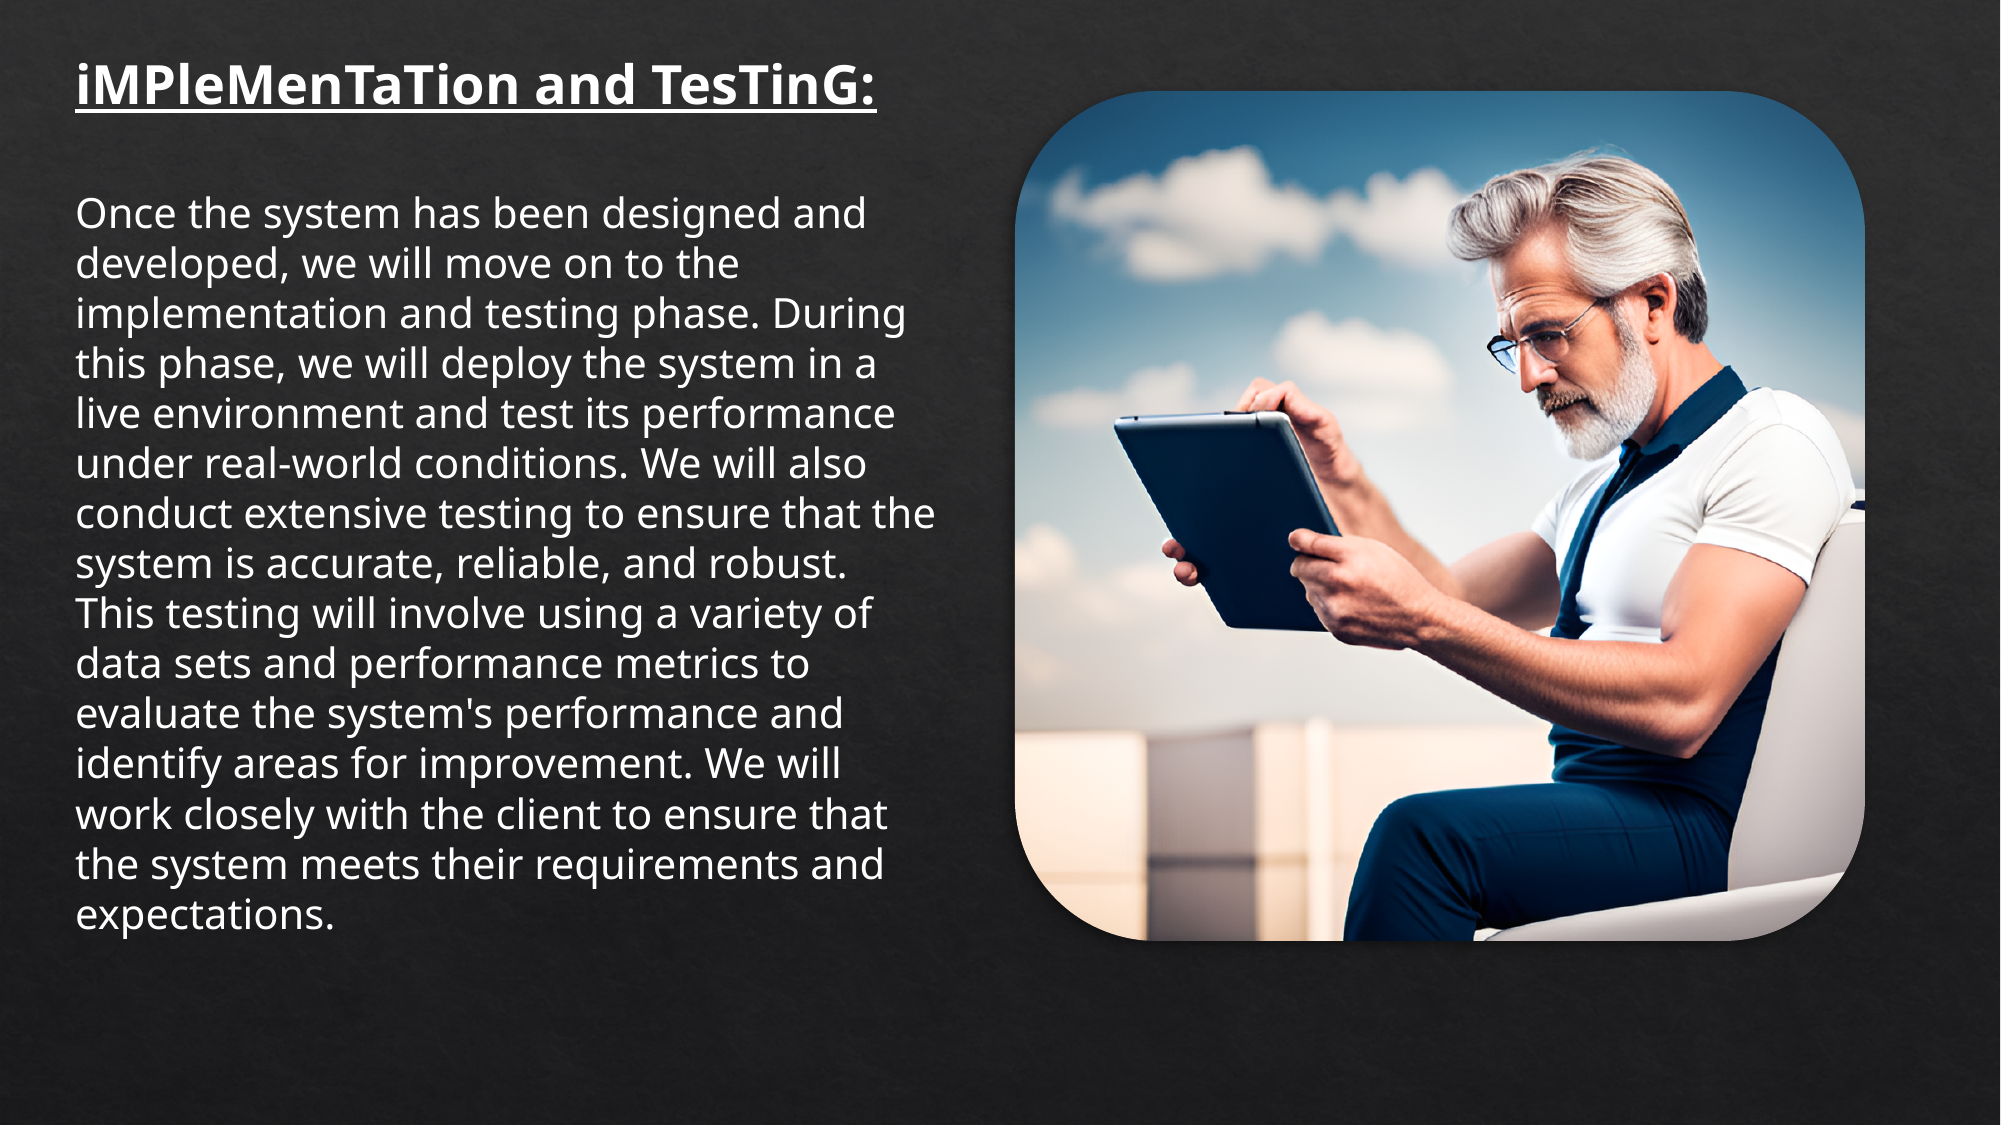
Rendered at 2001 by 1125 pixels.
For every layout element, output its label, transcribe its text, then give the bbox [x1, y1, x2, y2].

picture [1014, 90, 1866, 942]
text_box iMPleMenTaTion and TesTinG: [75, 55, 904, 116]
text_box Once the system has been designed and developed, we will move on to the [75, 195, 901, 288]
text_box implementation and testing phase. During this phase, we will deploy the system in a live environment and test its performance under real-world conditions. We will also conduct extensive testing to ensure that the system is accurate, reliable, and robust. This testing will involve using a variety of data sets and performance metrics to evaluate the system's performance and identify areas for improvement. We will work closely with the client to ensure that the system meets their requirements and expectations. [75, 295, 982, 938]
